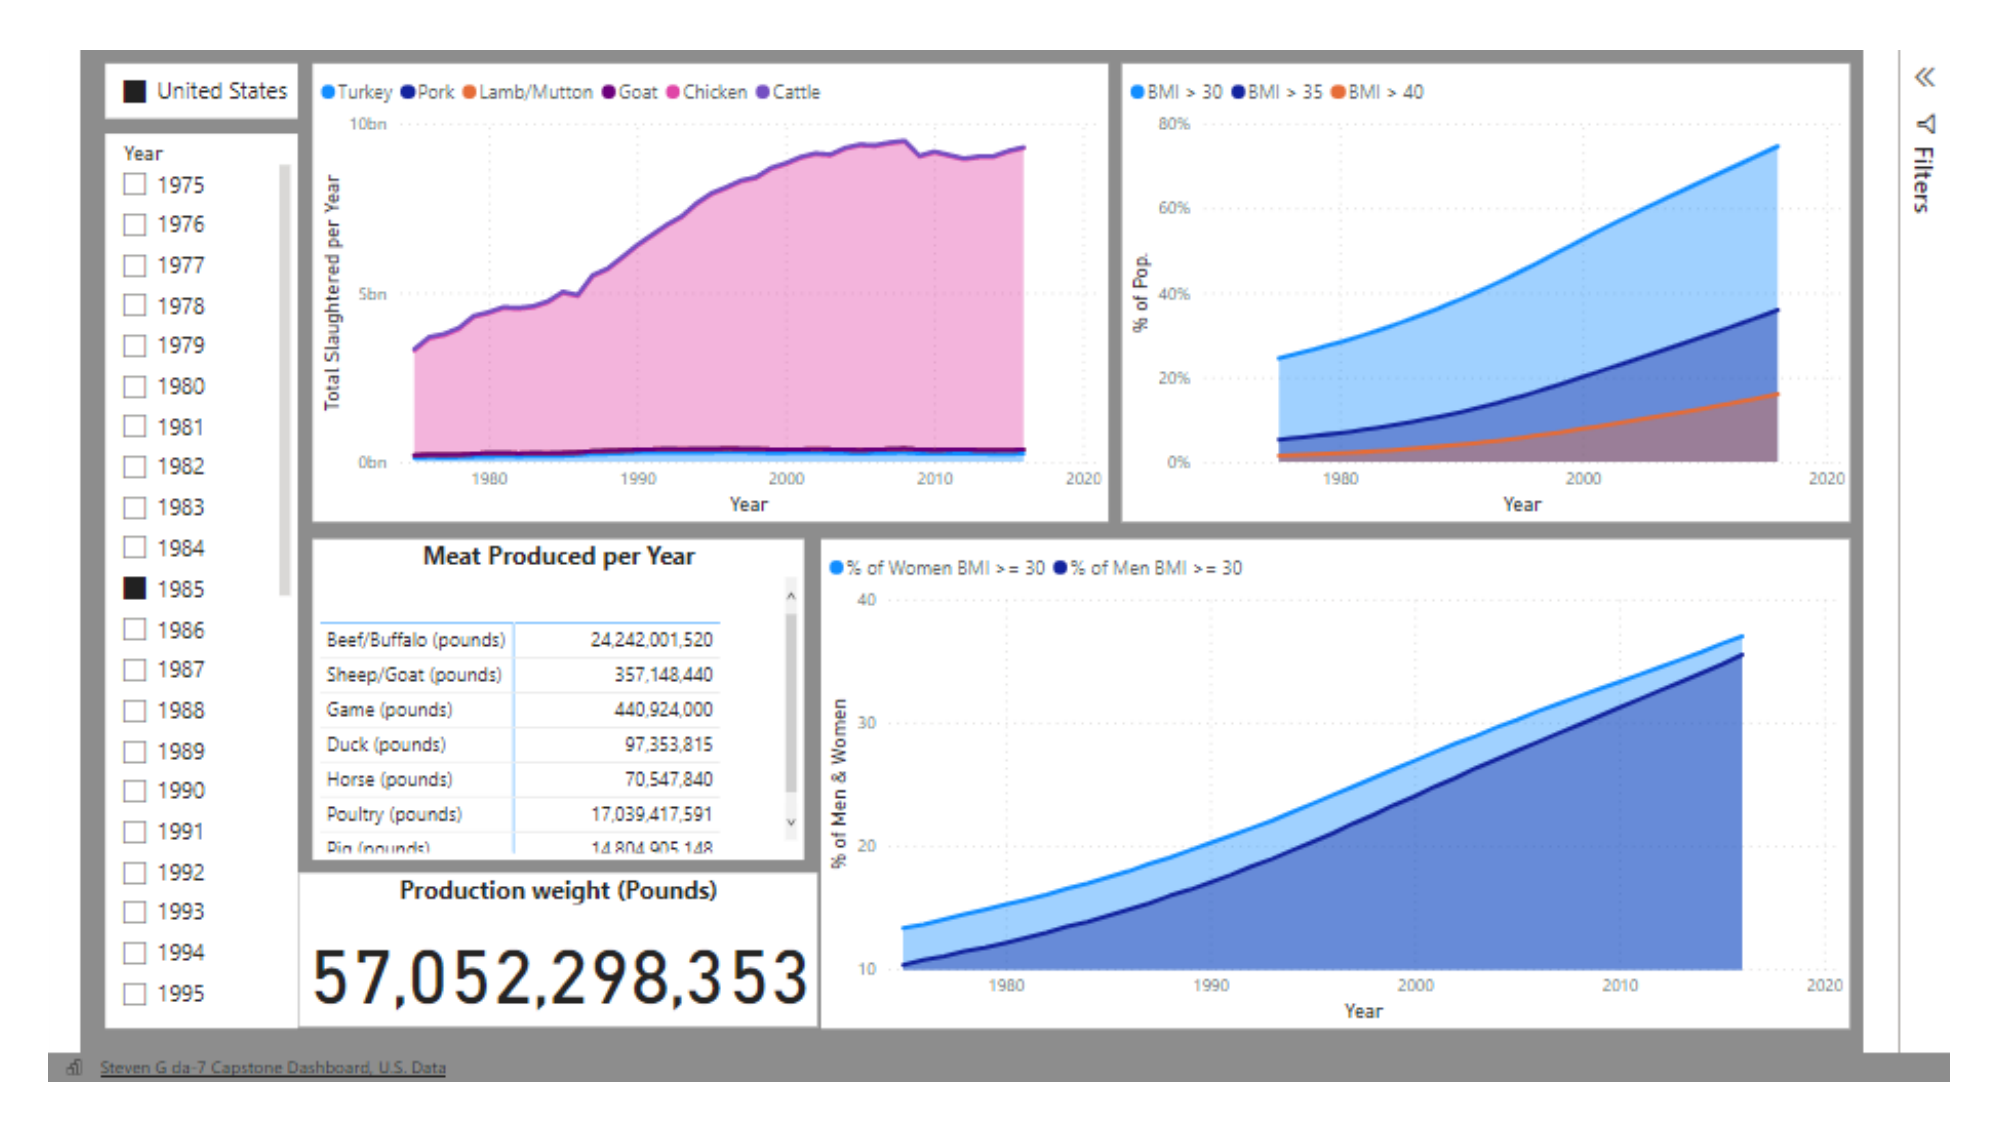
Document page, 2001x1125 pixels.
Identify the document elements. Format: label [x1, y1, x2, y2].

picture [48, 50, 1950, 1082]
